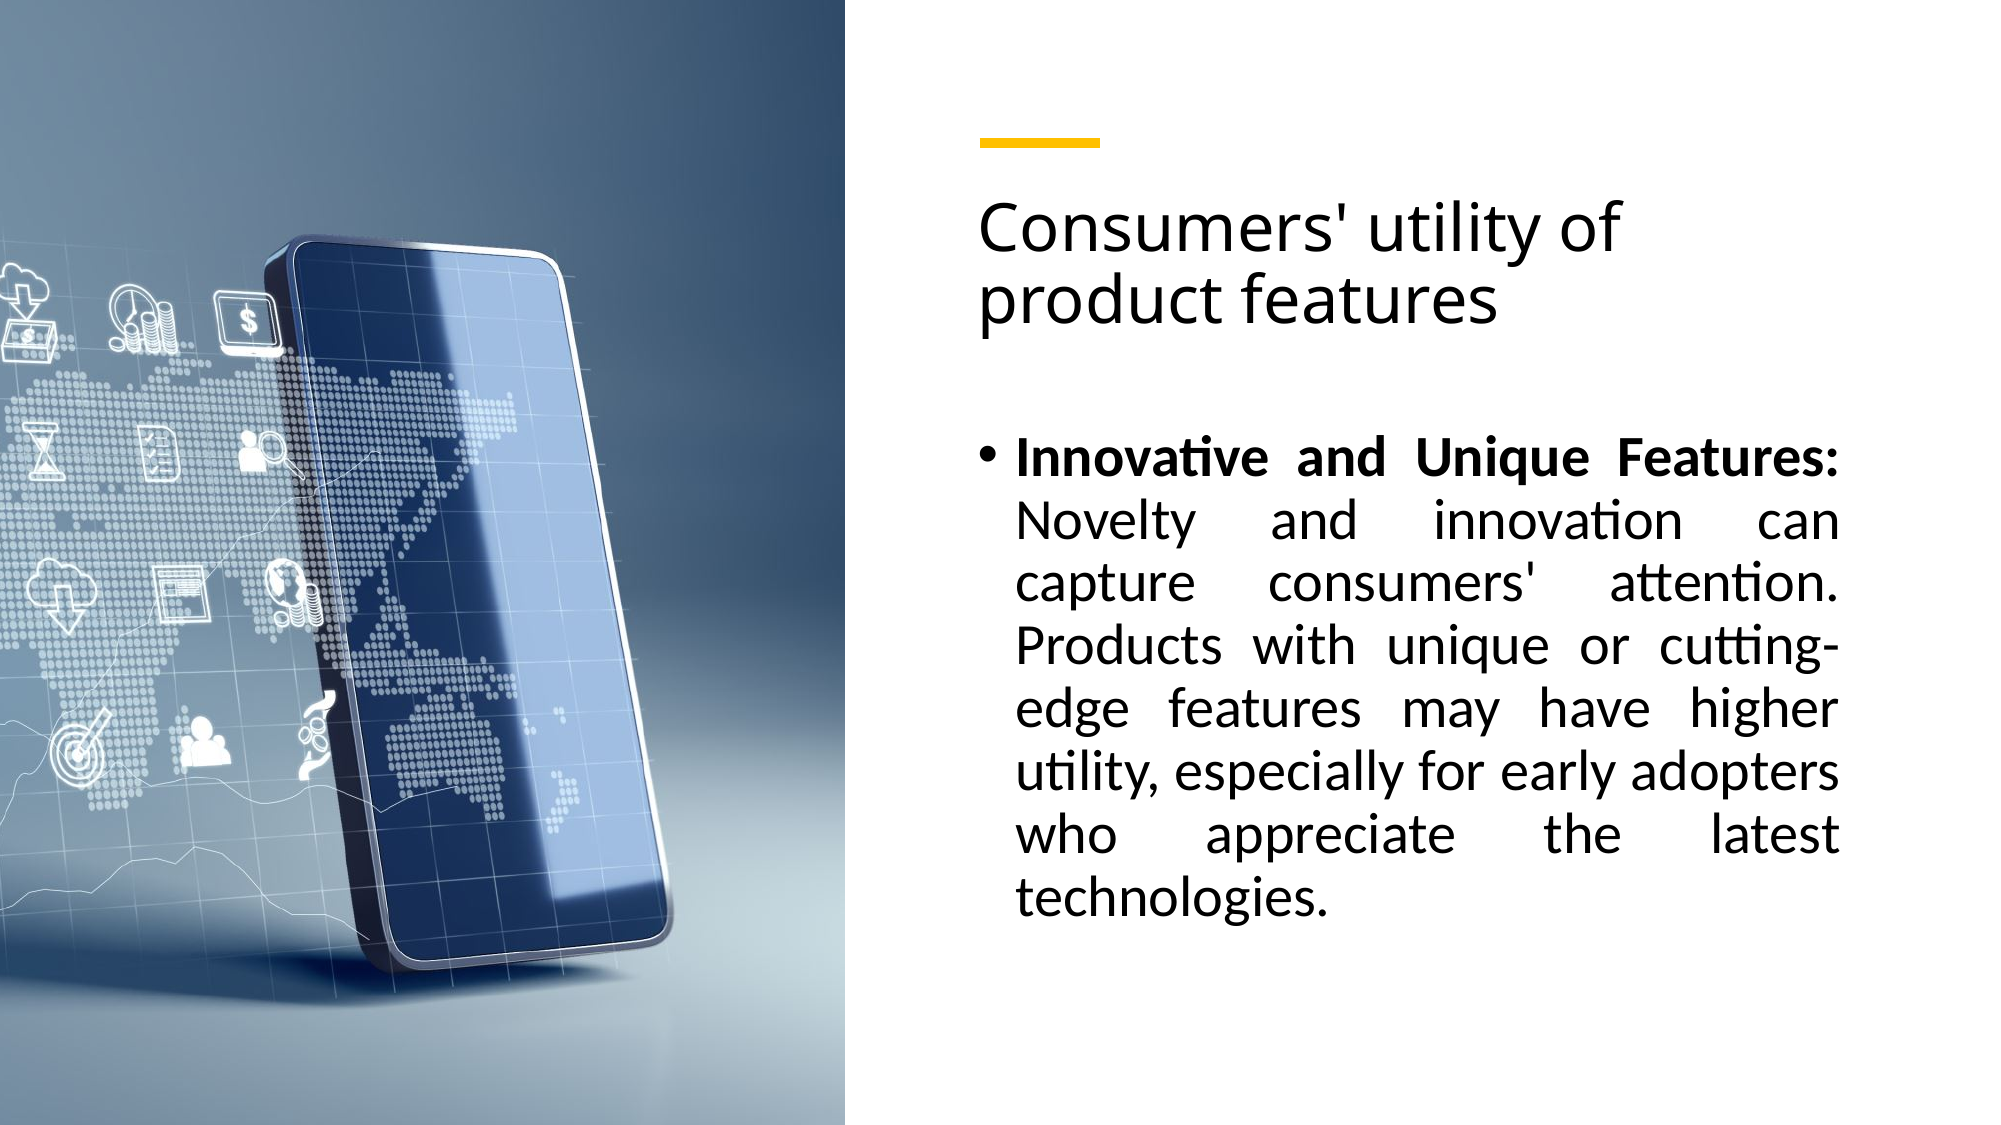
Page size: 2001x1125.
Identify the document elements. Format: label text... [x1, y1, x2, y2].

picture [0, 0, 845, 1125]
title Consumers' utility of product features [962, 186, 1856, 417]
list Innovative and Unique Features: Novelty and innovation can capture consumers' attention. Products with unique or cutting-edge features may have higher utility, especially for early adopters who appreciate the latest technologies. [962, 418, 1856, 1008]
